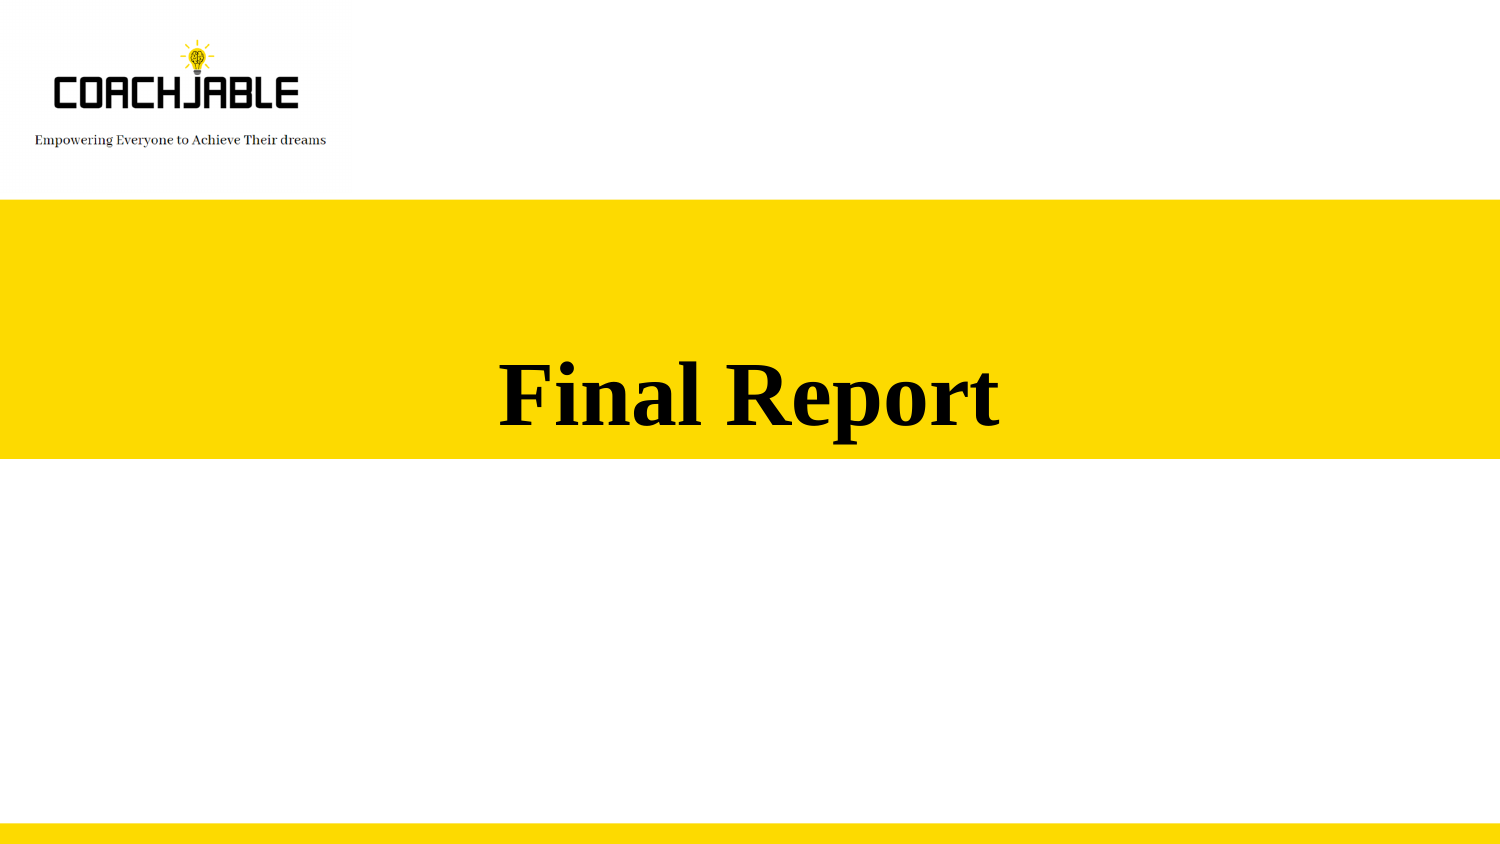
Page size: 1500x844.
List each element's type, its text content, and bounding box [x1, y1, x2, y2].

picture [0, 0, 352, 193]
title Final Report [51, 122, 1449, 459]
